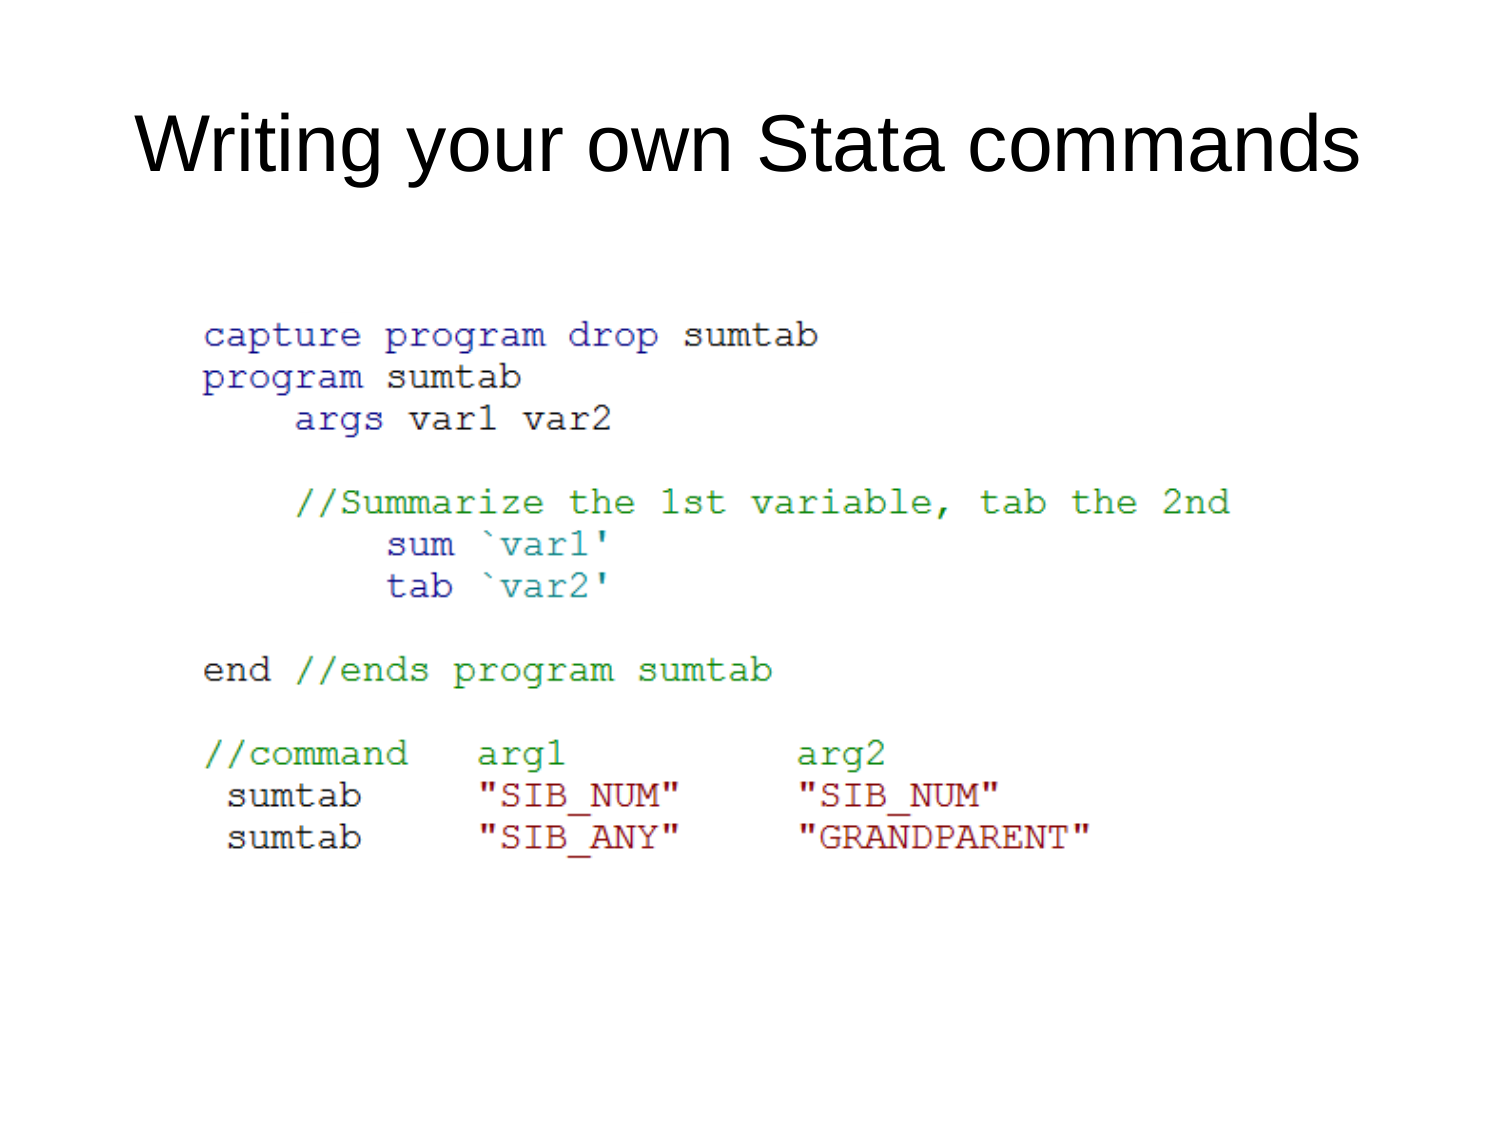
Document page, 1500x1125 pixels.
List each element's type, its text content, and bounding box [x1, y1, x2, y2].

picture [174, 312, 1333, 913]
title Writing your own Stata commands [75, 45, 1425, 233]
